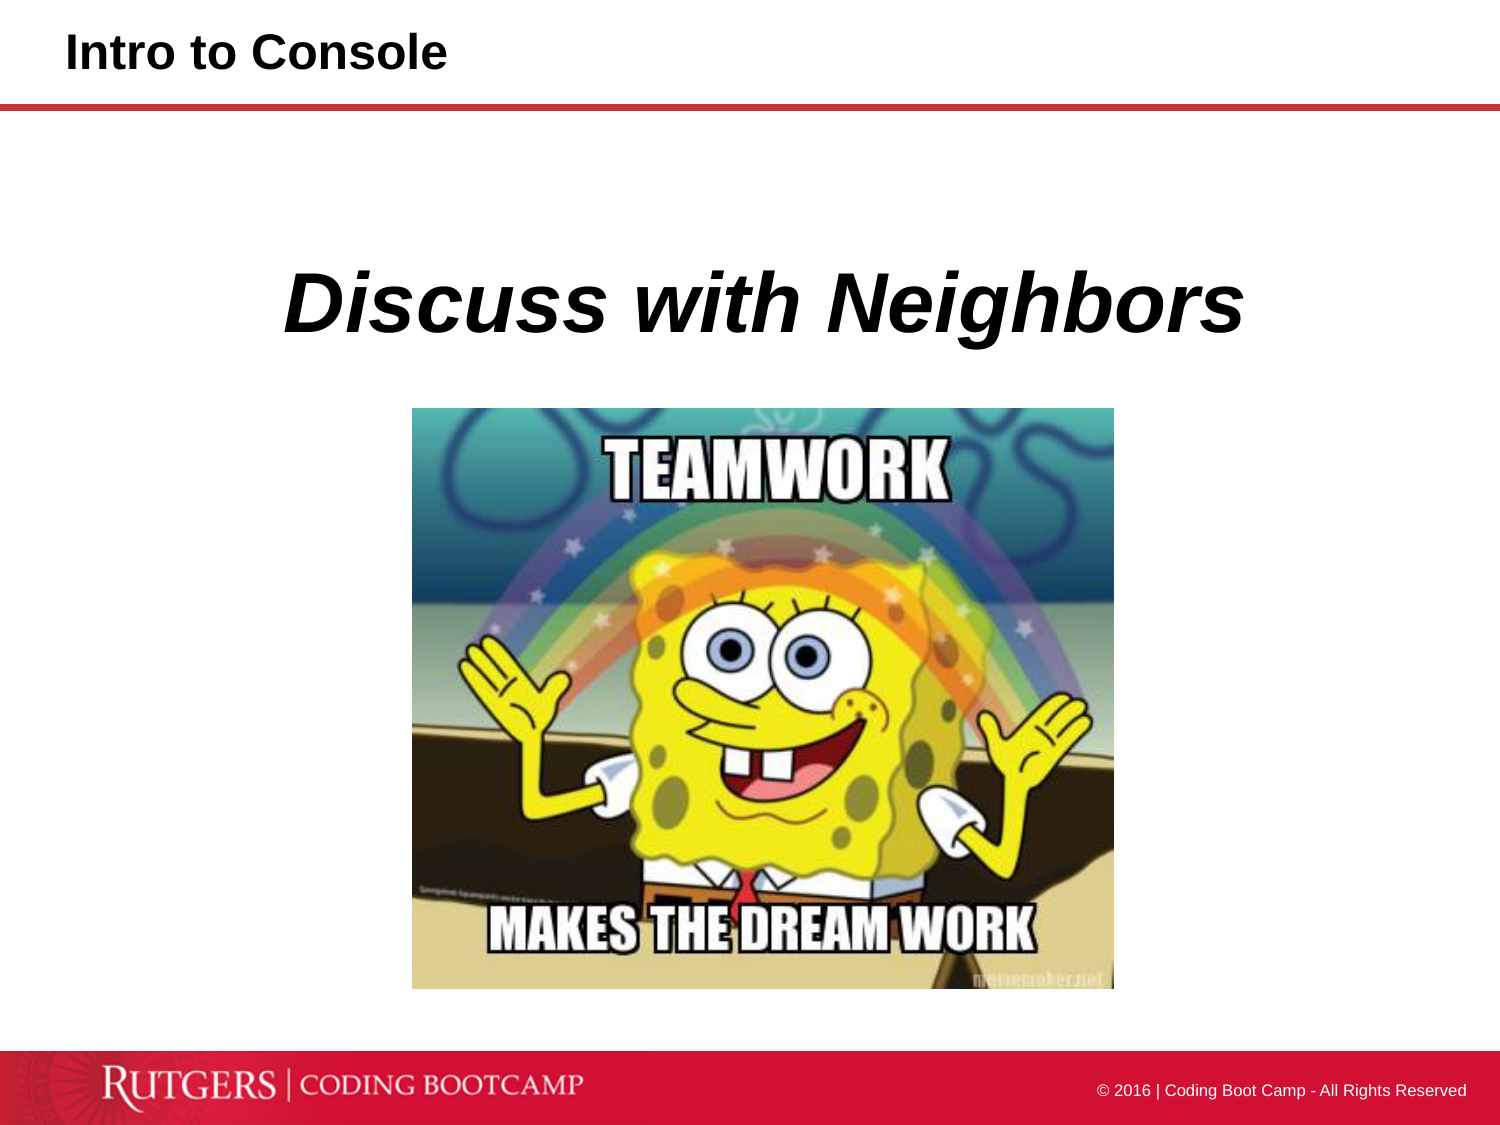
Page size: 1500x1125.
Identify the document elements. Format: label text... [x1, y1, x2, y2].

text_box Discuss with Neighbors [235, 207, 1296, 388]
title Intro to Console [50, 0, 948, 108]
picture [0, 1051, 650, 1125]
picture [412, 408, 1114, 989]
